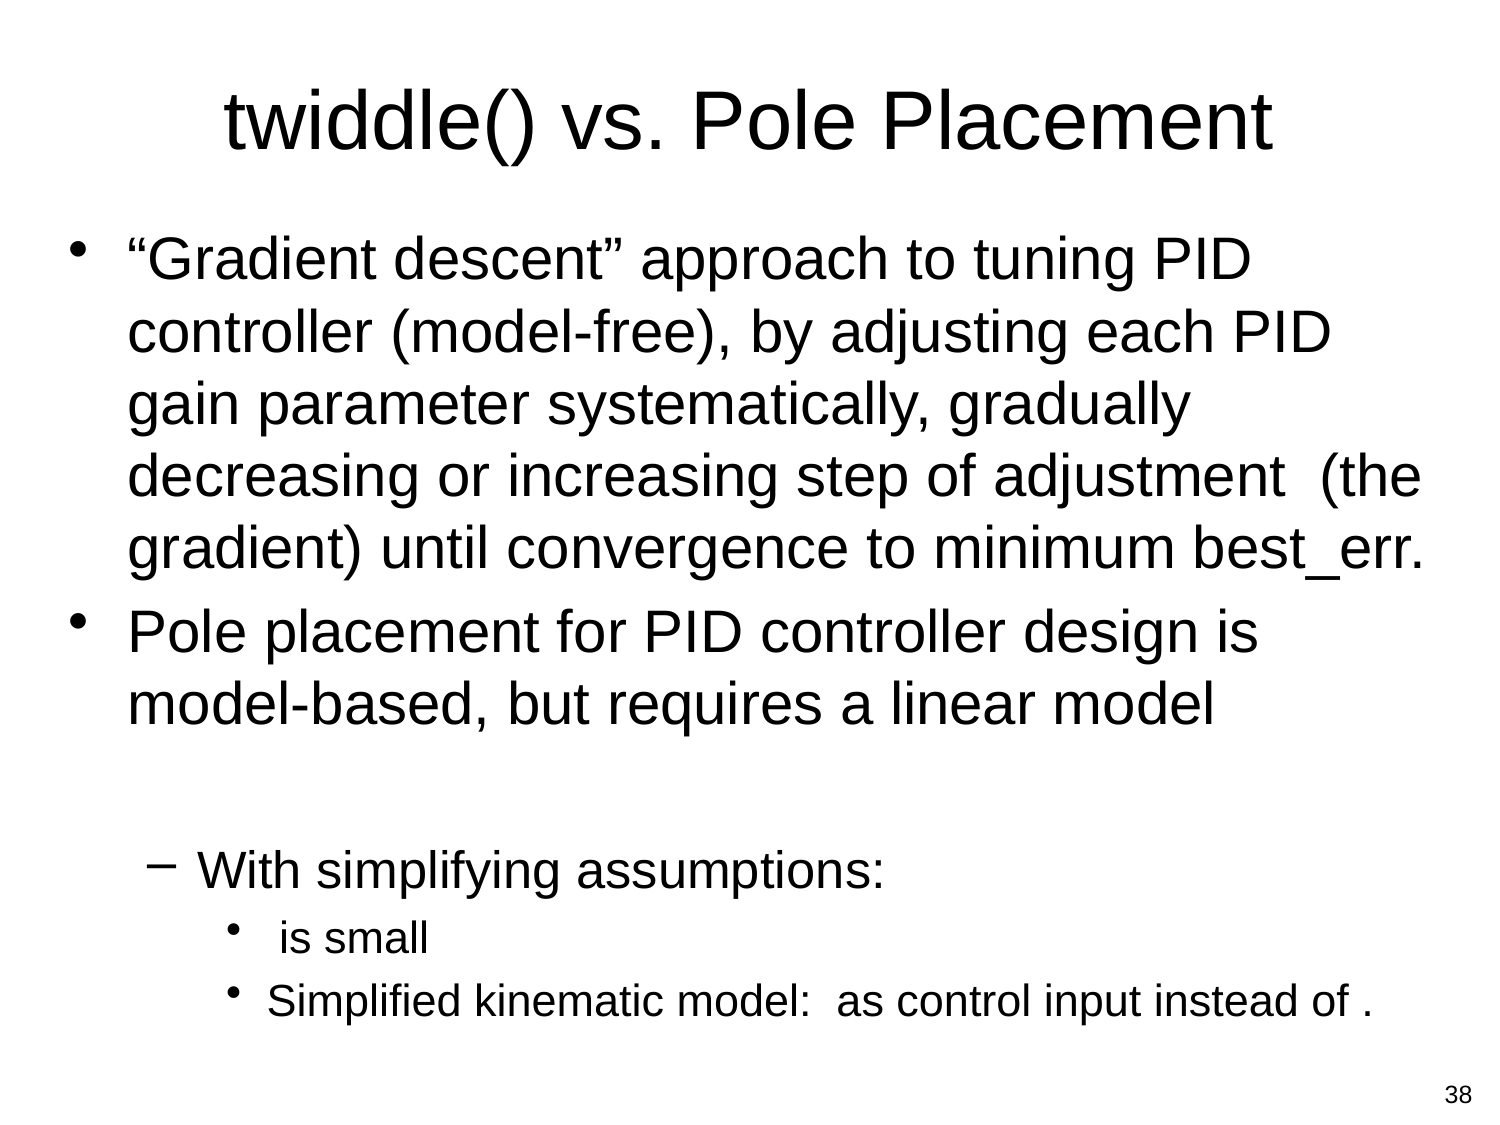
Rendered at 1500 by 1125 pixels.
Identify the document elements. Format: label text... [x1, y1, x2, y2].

slide_number 38 [1137, 1070, 1488, 1112]
title twiddle() vs. Pole Placement [74, 44, 1424, 188]
